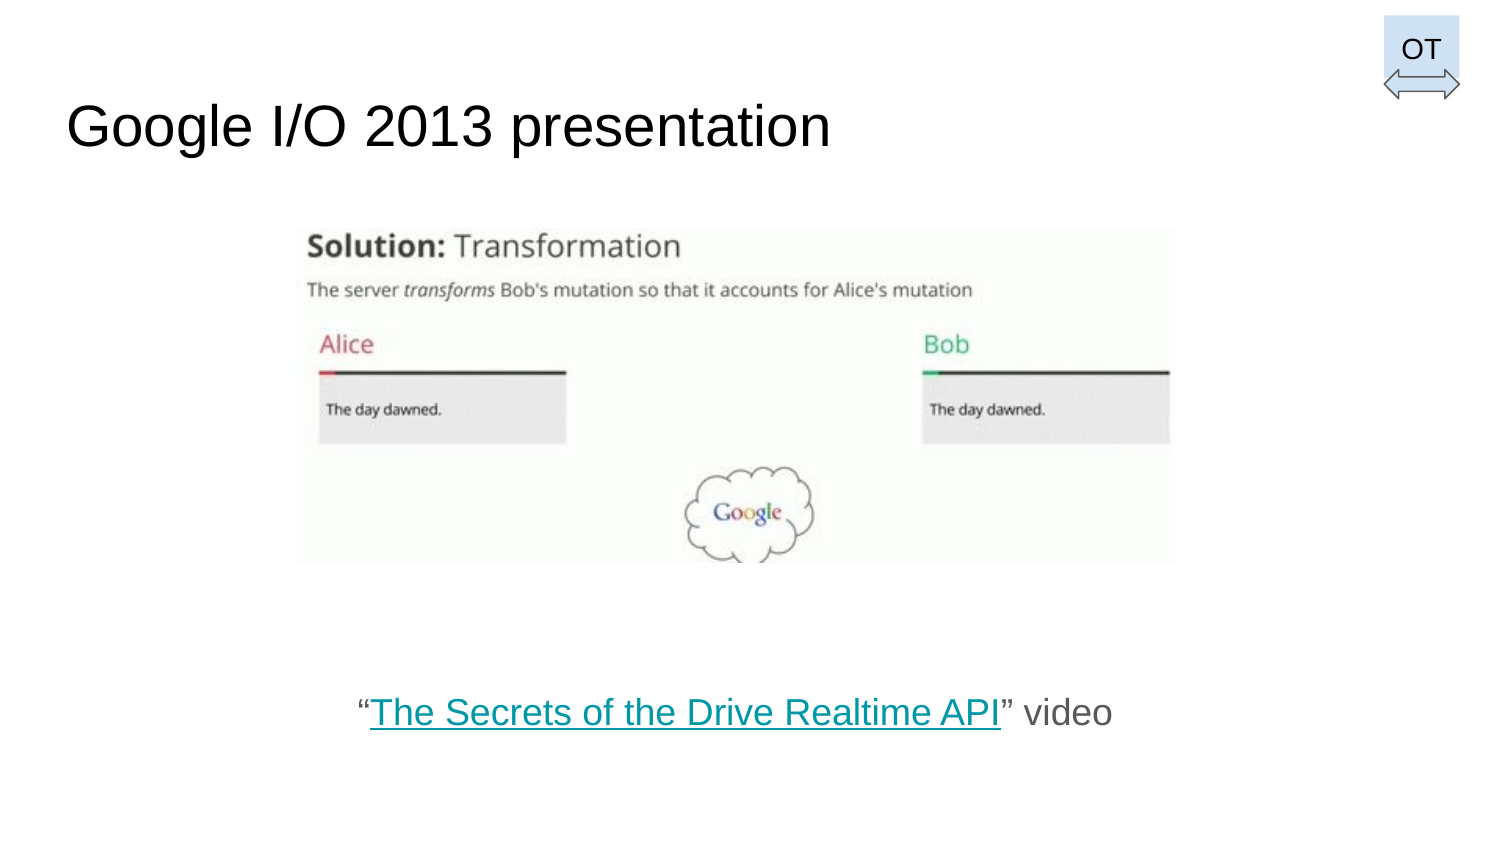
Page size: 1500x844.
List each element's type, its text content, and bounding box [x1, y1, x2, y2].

picture [295, 228, 1175, 564]
list “The Secrets of the Drive Realtime API” video [342, 666, 1145, 749]
title Google I/O 2013 presentation [51, 72, 1449, 167]
text_box [1384, 69, 1460, 99]
text_box OT [1384, 15, 1460, 79]
